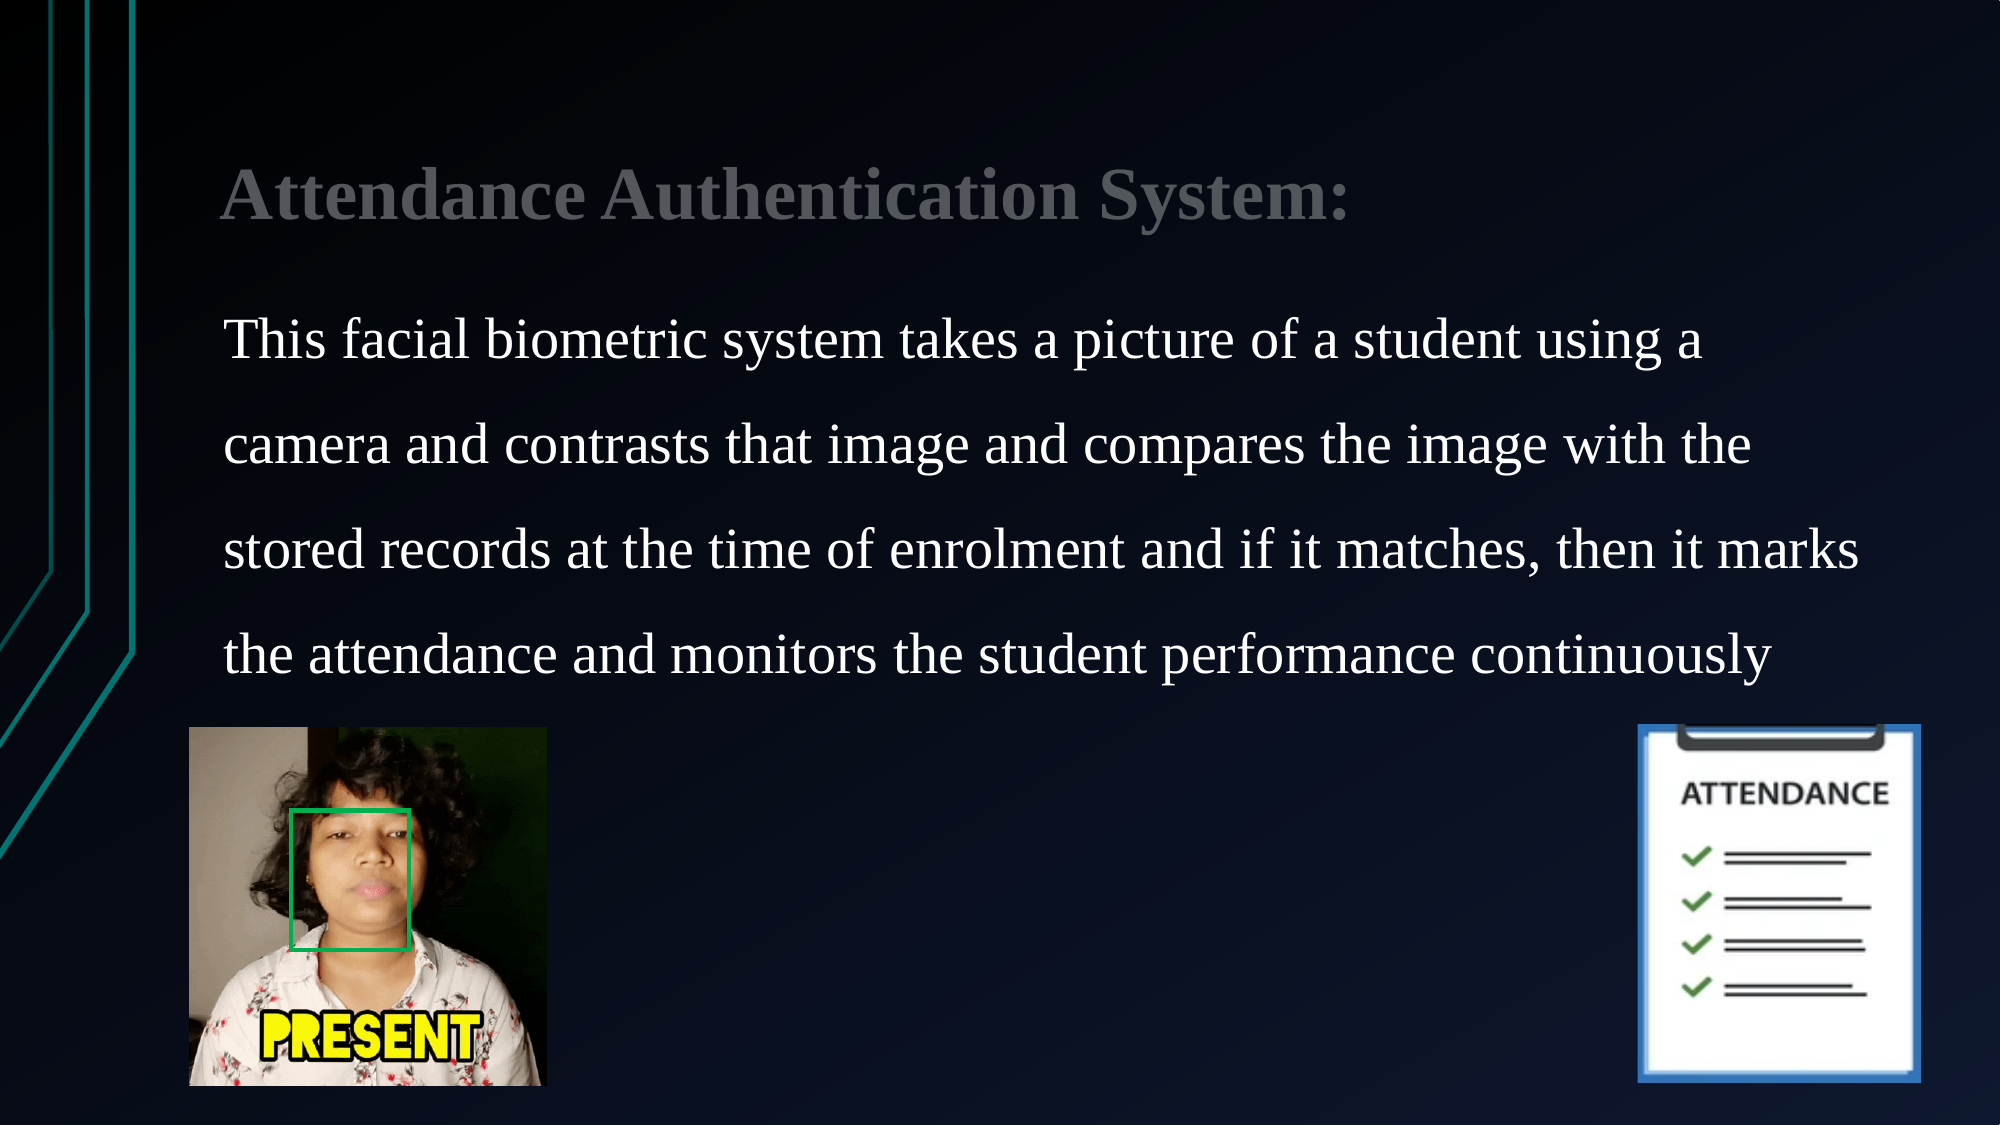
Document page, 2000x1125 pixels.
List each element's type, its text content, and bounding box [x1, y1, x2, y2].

list This facial biometric system takes a picture of a student using a camera and contrasts that image and compares the image with the stored records at the time of enrolment and if it matches, then it marks the attendance and monitors the student performance continuously [203, 255, 1903, 716]
title Attendance Authentication System: [199, 45, 1900, 246]
picture [1637, 724, 1922, 1083]
picture [189, 727, 548, 1086]
